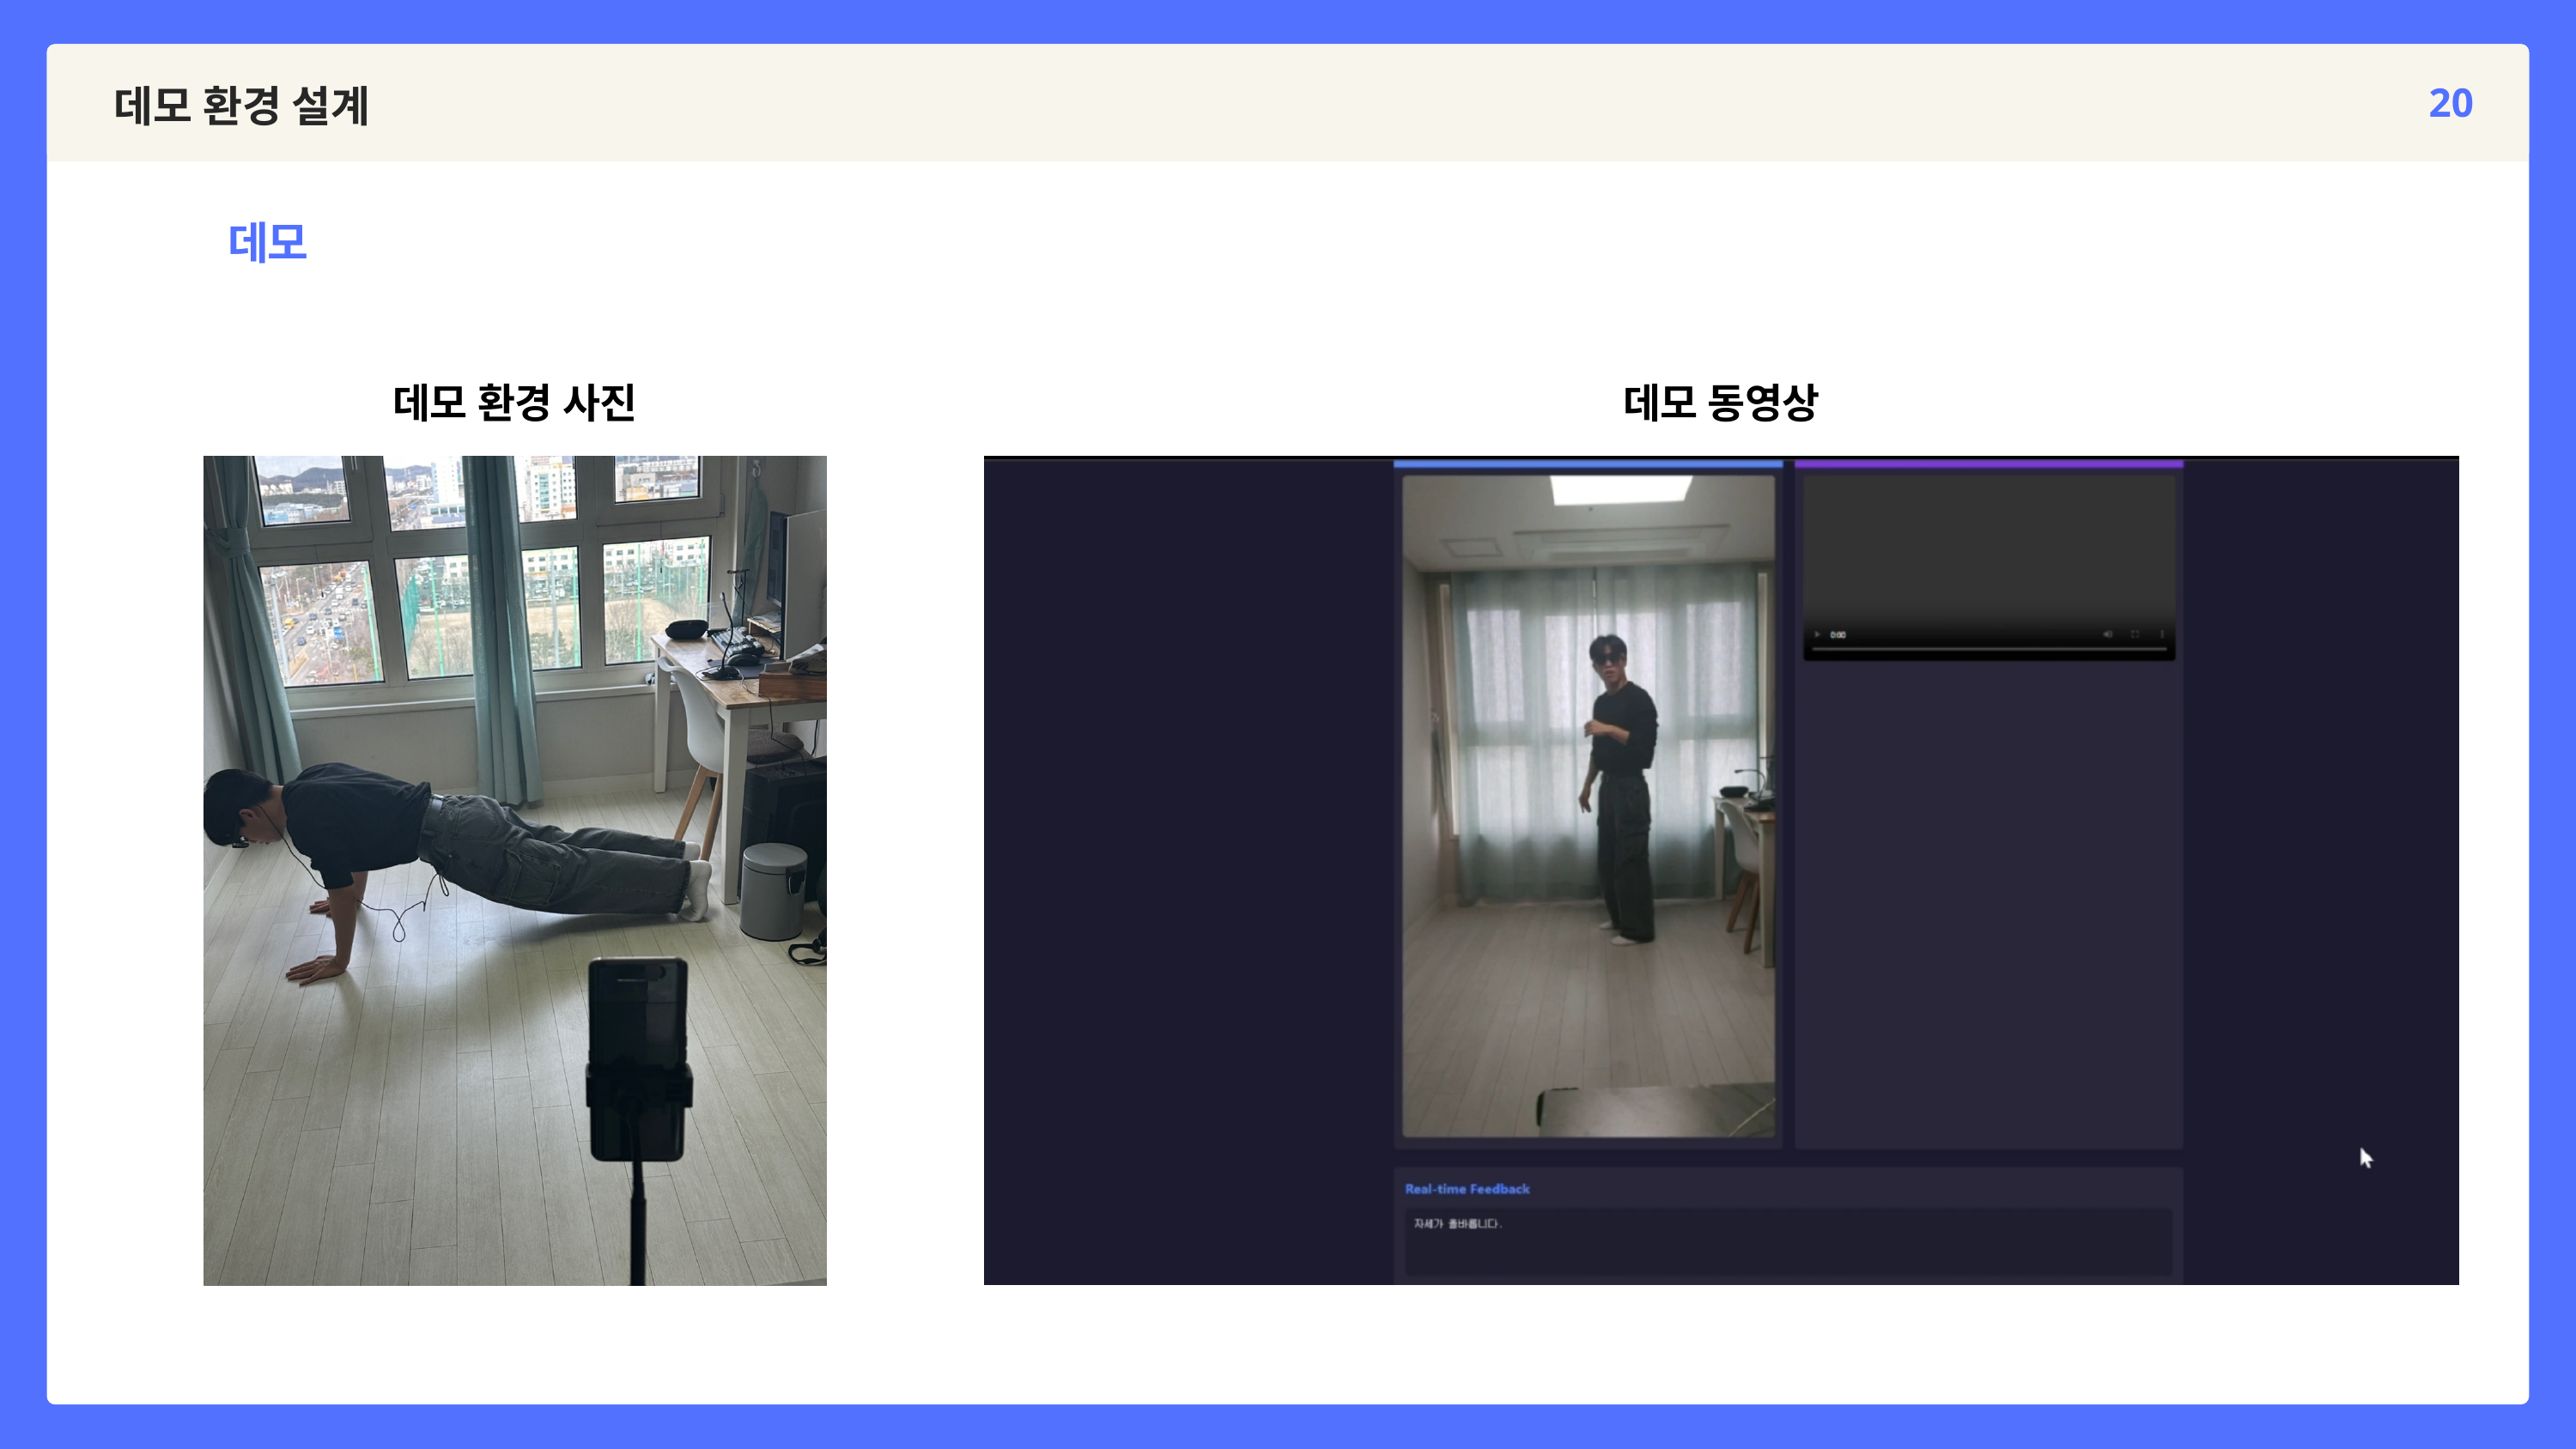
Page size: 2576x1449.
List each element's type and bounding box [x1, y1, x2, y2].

text_box [46, 106, 2530, 161]
picture [204, 455, 827, 1287]
text_box [46, 44, 2530, 106]
text_box [982, 455, 2460, 1287]
text_box [46, 171, 2530, 1405]
